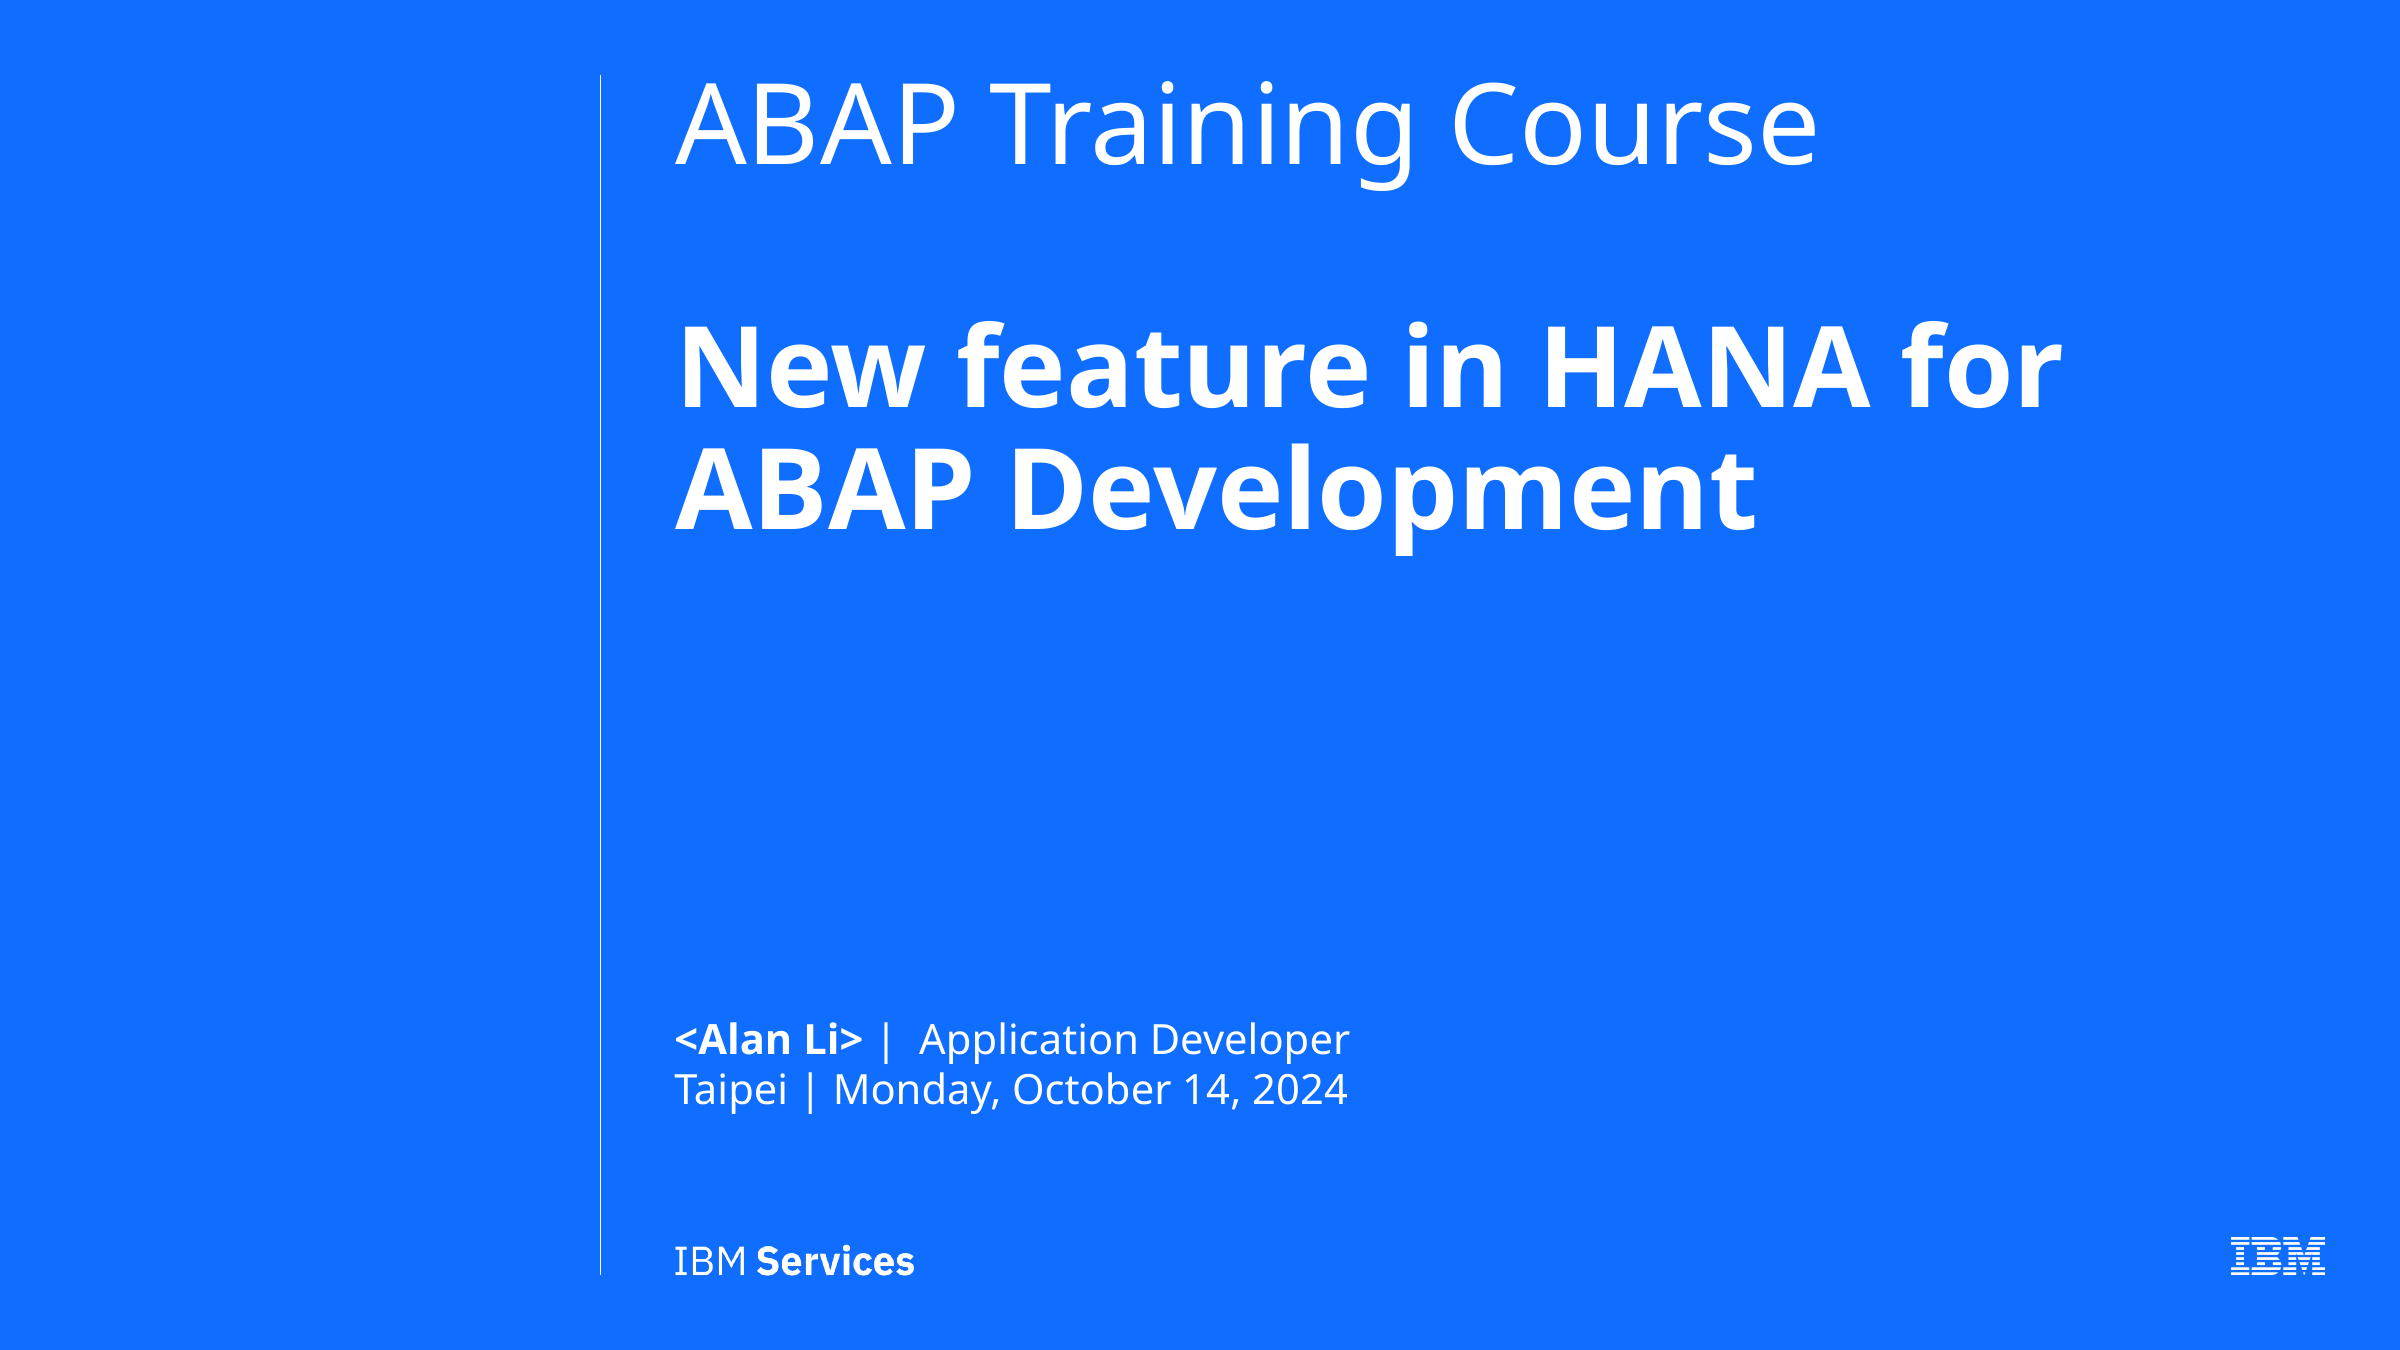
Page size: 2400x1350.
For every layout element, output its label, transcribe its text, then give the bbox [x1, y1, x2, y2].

picture [2231, 1237, 2325, 1275]
text_box <Alan Li> | Application Developer Taipei | Monday, October 14, 2024 [674, 1012, 1875, 1208]
picture [619, 1190, 970, 1331]
title ABAP Training Course New feature in HANA for ABAP Development [675, 67, 2325, 1013]
